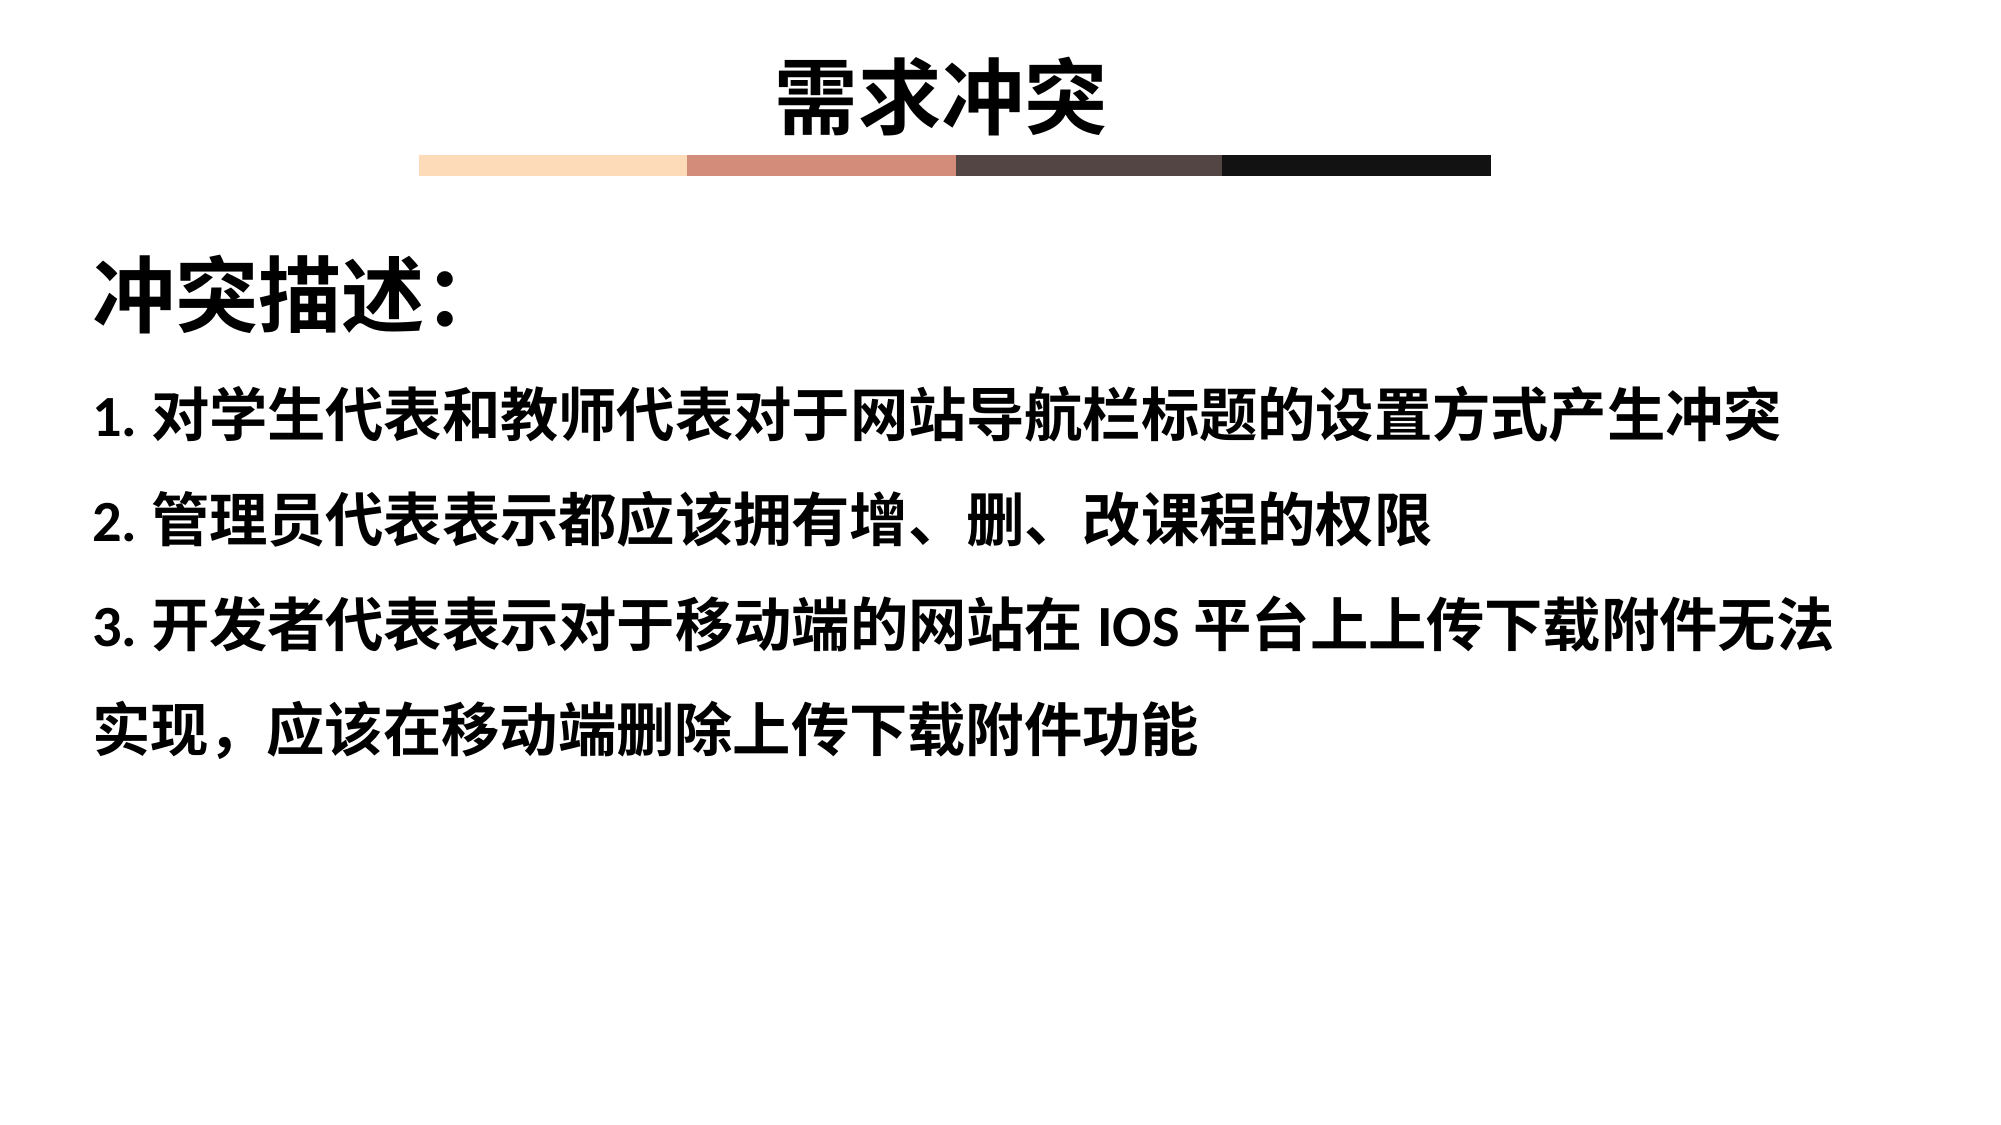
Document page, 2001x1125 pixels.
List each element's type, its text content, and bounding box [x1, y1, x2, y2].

list 需求冲突 [760, 49, 1477, 110]
text_box 冲突描述： 1.对学生代表和教师代表对于网站导航栏标题的设置方式产生冲突 2.管理员代表表示都应该拥有增、删、改课程的权限 3.开发者代表表示对于移动端的网站在IOS平台上上传下载附件无法实现，应该在移动端删除上传下载附件功能 [77, 185, 1900, 921]
